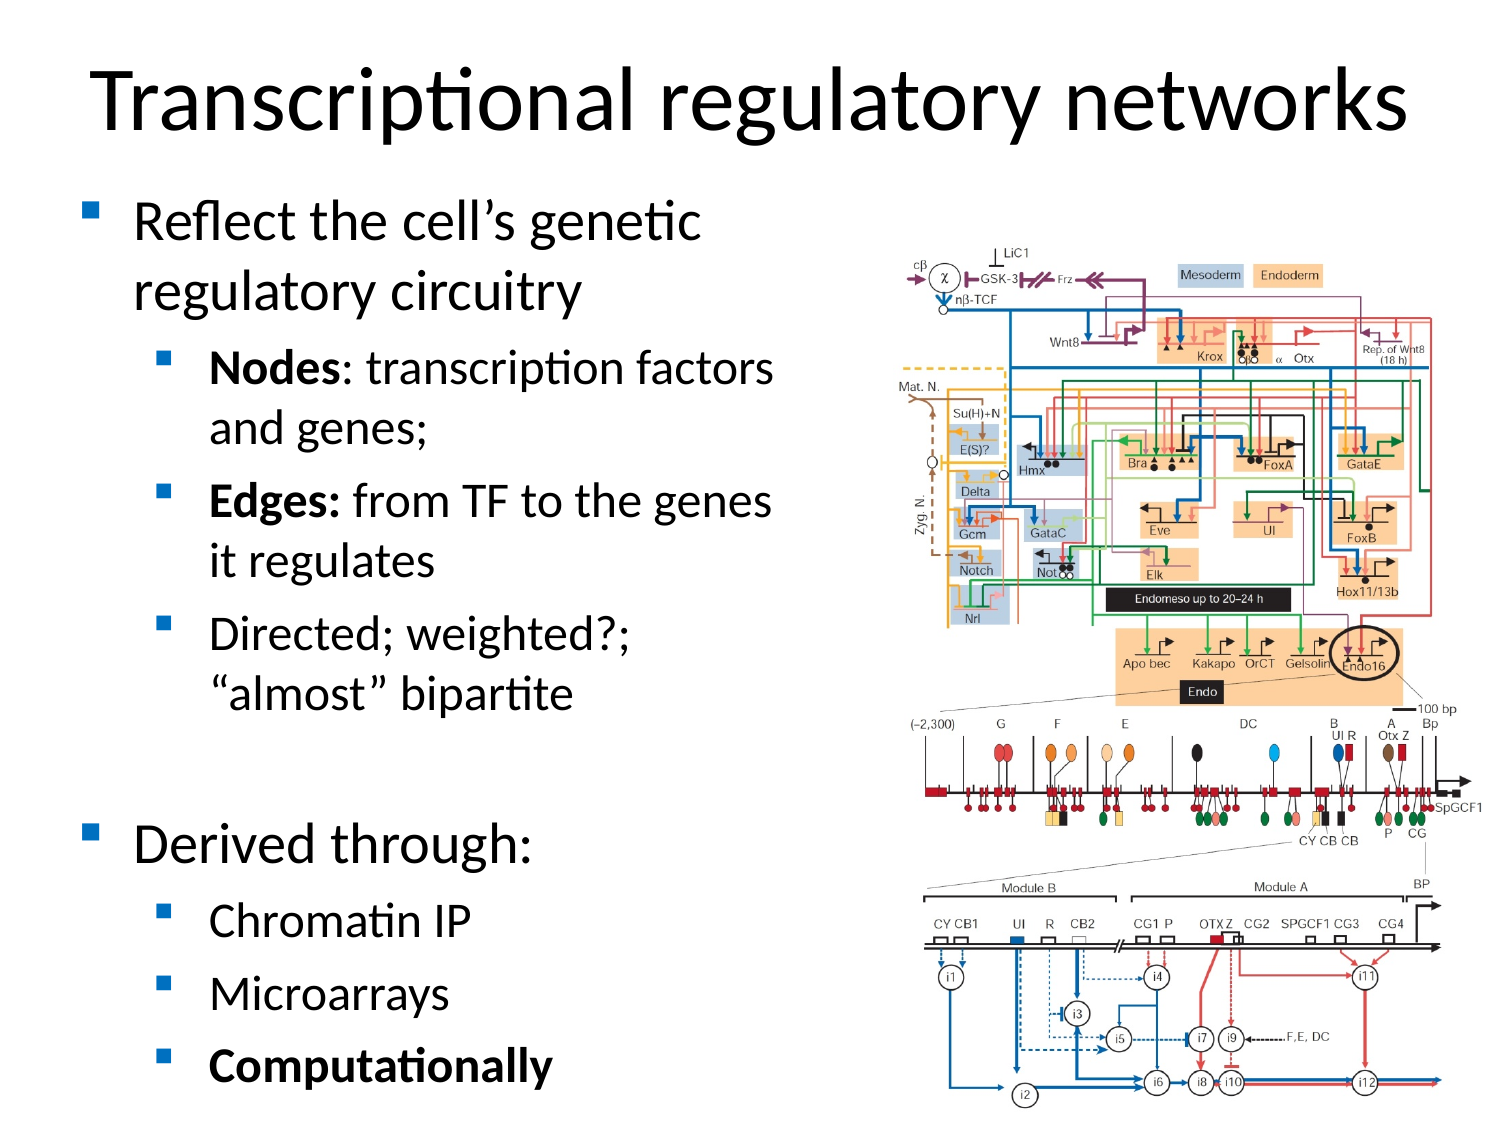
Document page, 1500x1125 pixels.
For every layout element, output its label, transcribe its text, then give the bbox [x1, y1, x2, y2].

text_box Reflect the cell’s genetic regulatory circuitry Nodes: transcription factors and genes; Edges: from TF to the genes it regulates Directed; weighted?; “almost” bipartite Derived through: Chromatin IP Microarrays Computationally [62, 174, 1467, 328]
picture [893, 243, 1485, 1114]
text_box Transcriptional regulatory networks [0, 0, 1500, 187]
